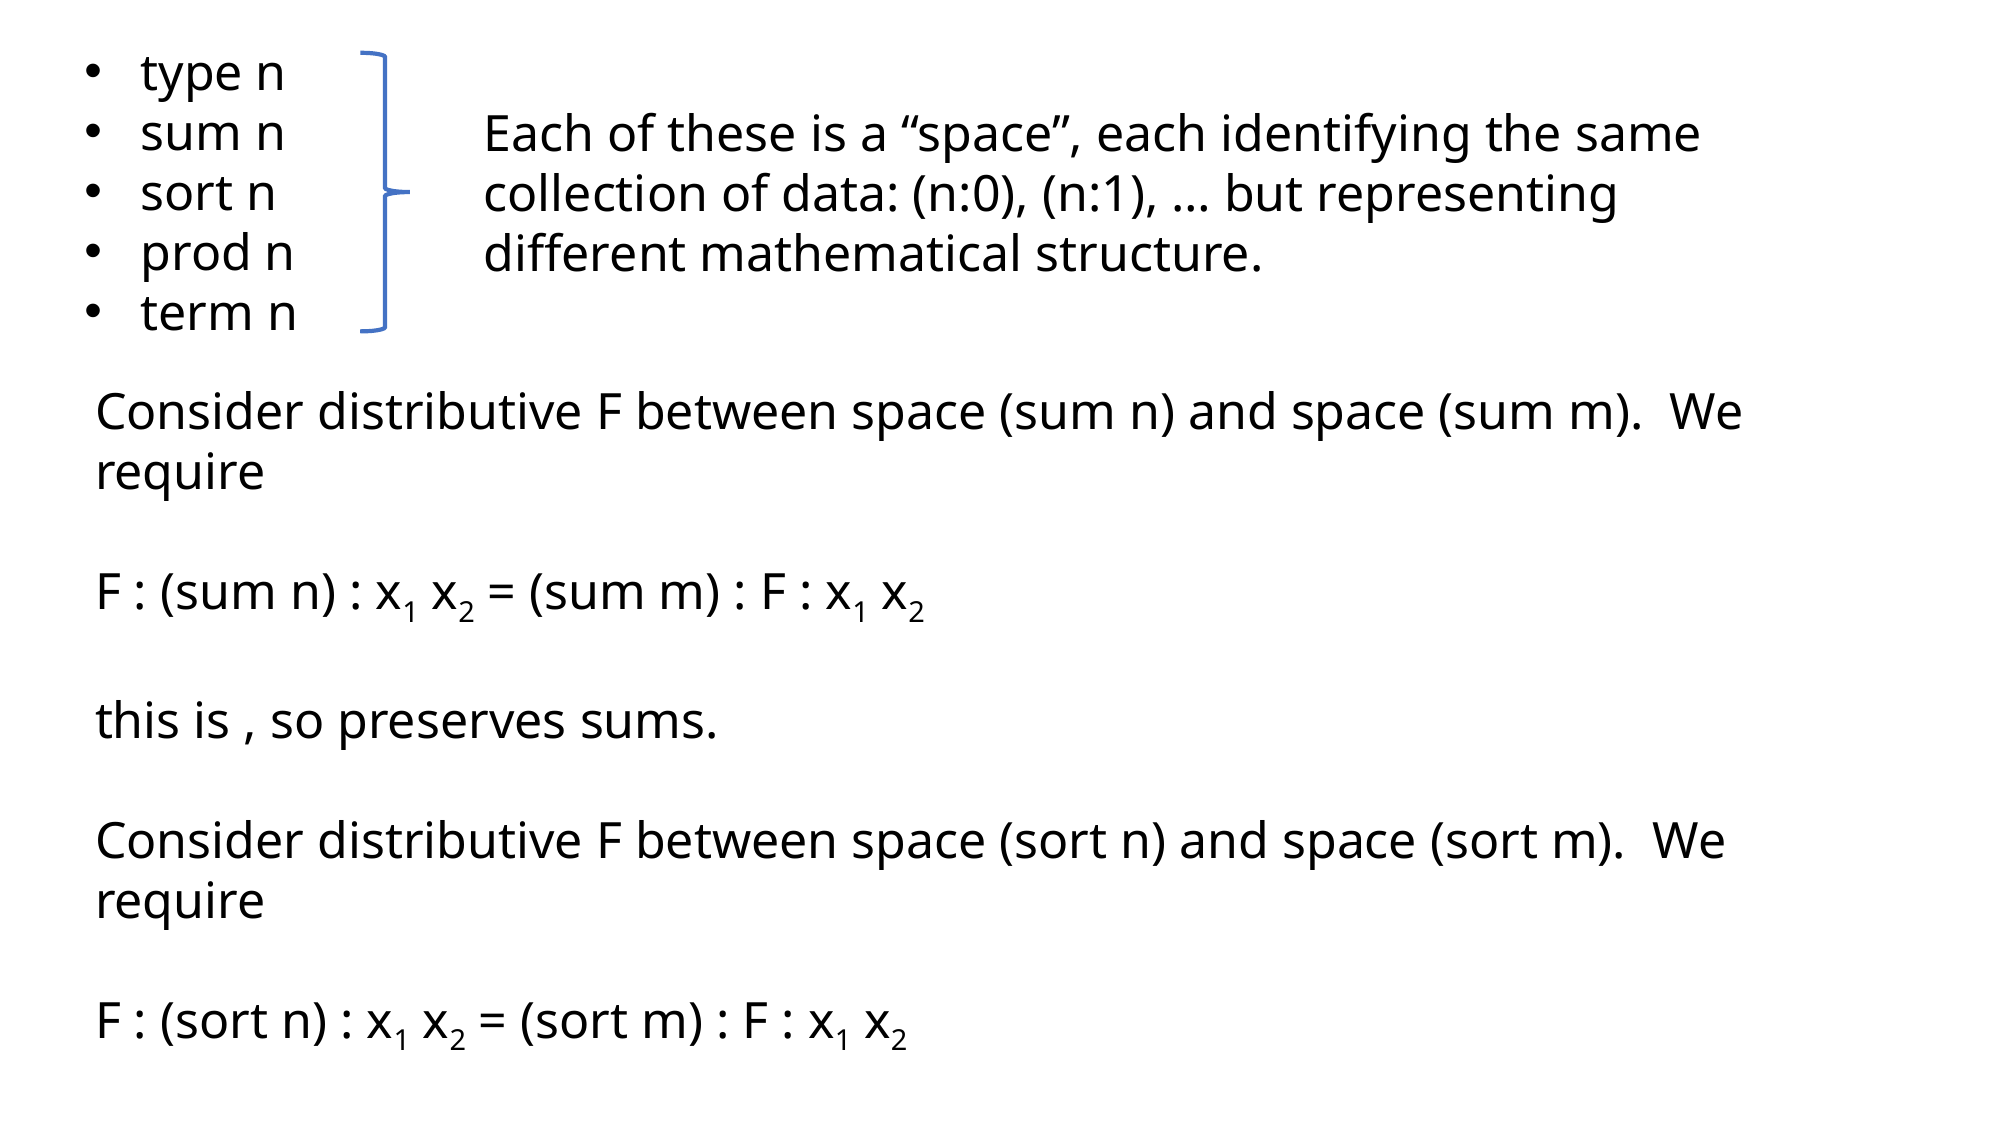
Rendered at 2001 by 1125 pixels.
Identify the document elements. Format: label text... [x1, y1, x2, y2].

text_box type n sum n sort n prod n term n [69, 32, 1834, 408]
text_box Each of these is a “space”, each identifying the same collection of data: (n:0), (n:1), … but representing different mathematical structure. [468, 93, 1834, 289]
text_box [360, 52, 410, 332]
